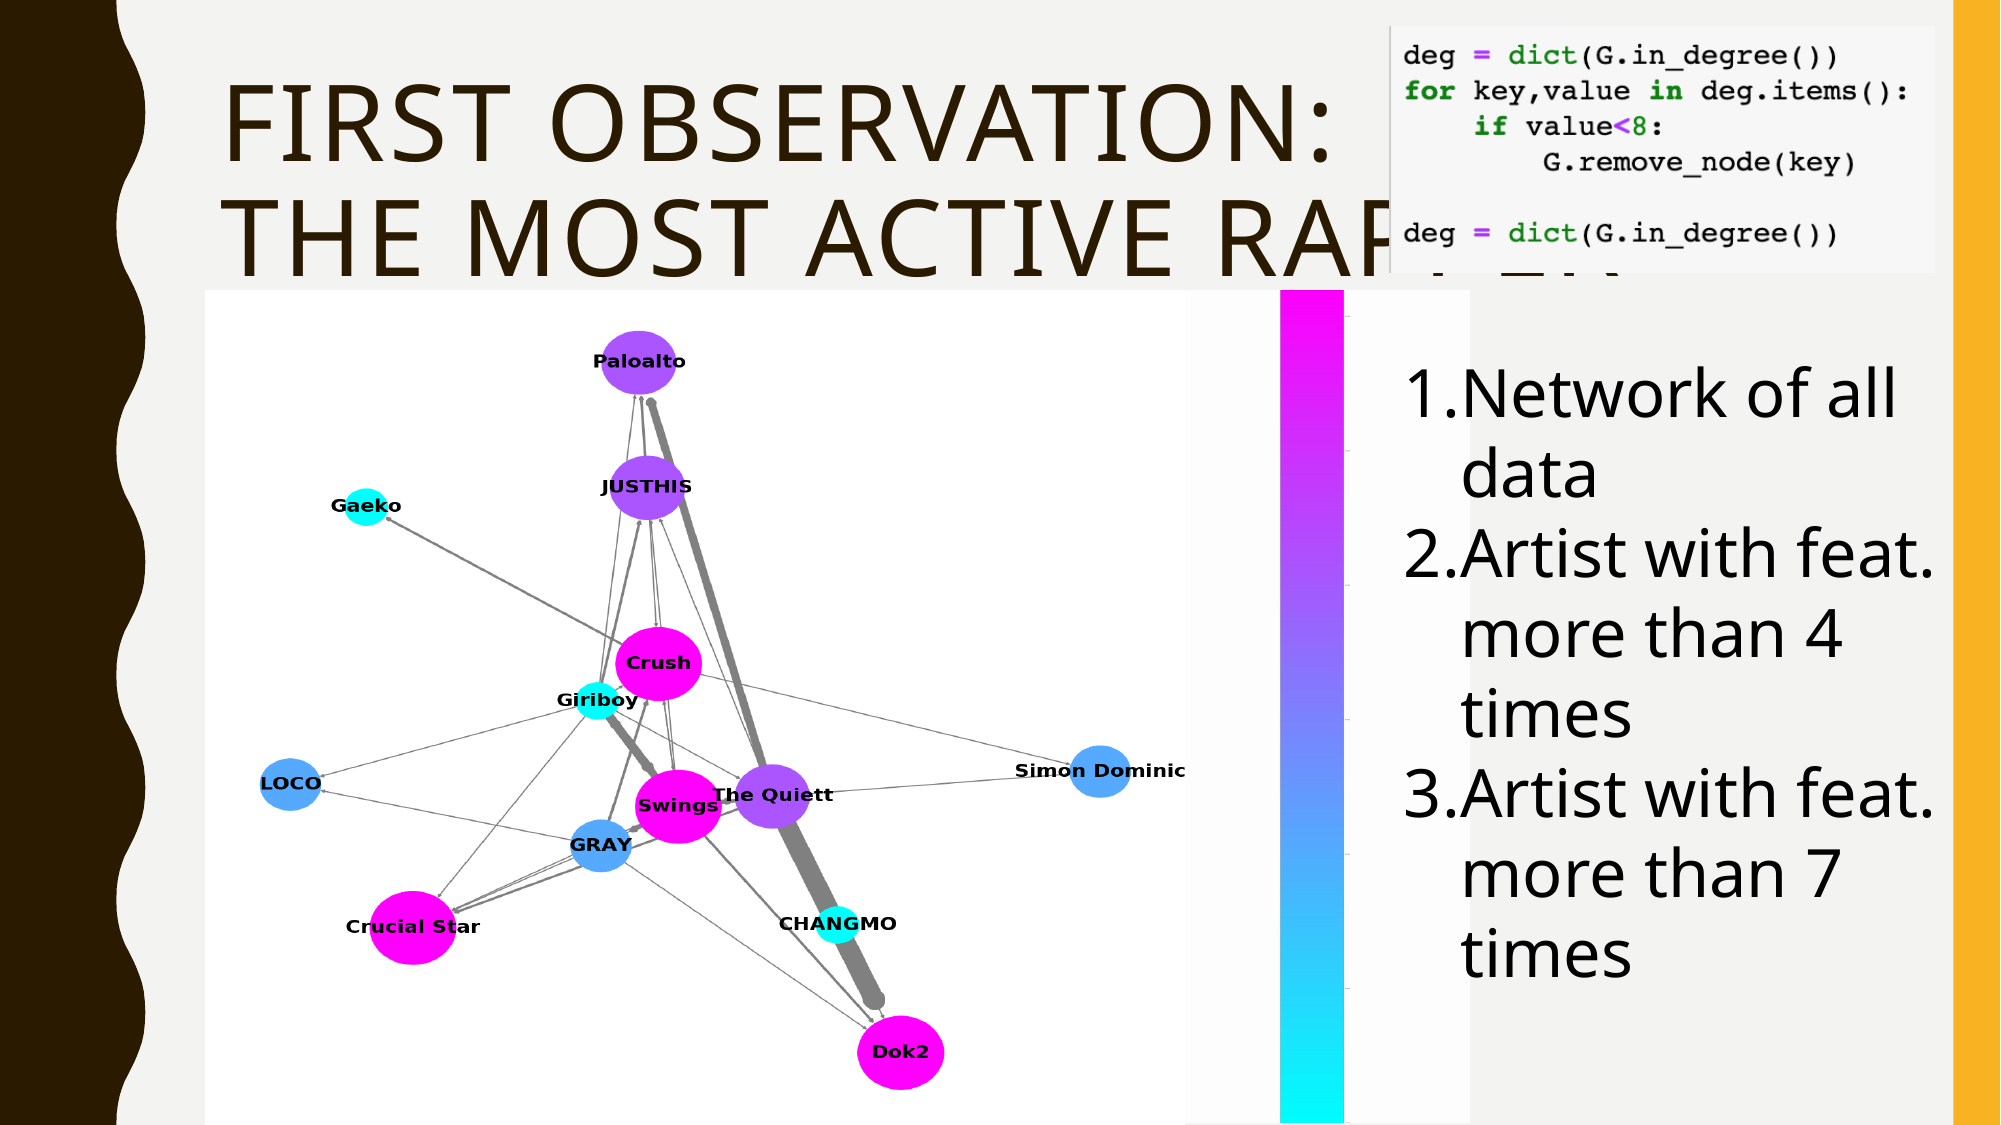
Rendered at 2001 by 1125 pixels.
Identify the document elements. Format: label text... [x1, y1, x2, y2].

picture [1389, 26, 1936, 273]
title First Observation: The Most Active Rapper [205, 62, 1875, 308]
picture [205, 290, 1185, 1125]
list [1185, 290, 1470, 1123]
text_box Network of all data Artist with feat. more than 4 times Artist with feat. more than 7 times [1470, 343, 1955, 1079]
